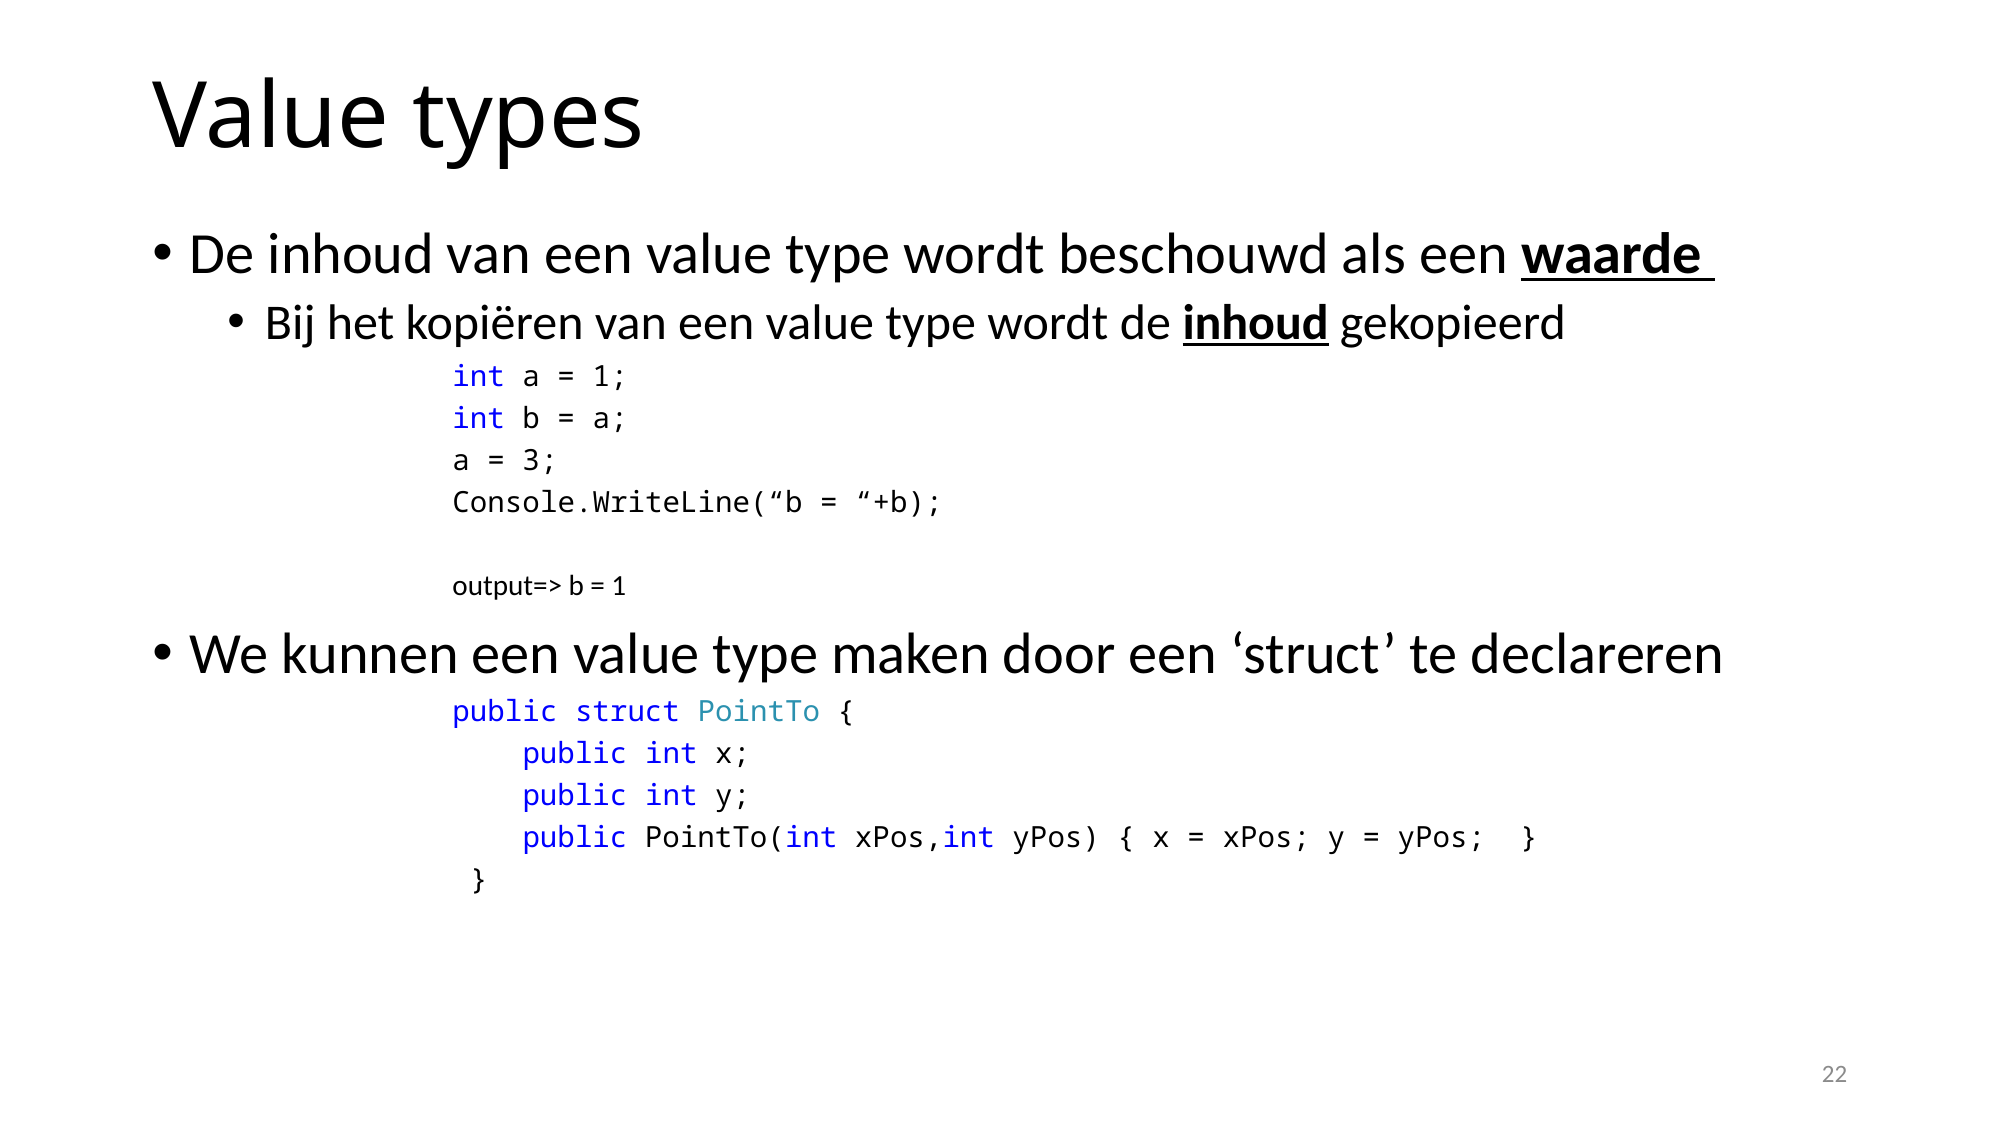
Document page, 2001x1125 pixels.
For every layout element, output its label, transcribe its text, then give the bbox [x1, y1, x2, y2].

title Value types [137, 59, 1863, 177]
list De inhoud van een value type wordt beschouwd als een waarde Bij het kopiëren van een value type wordt de inhoud gekopieerd int a = 1; int b = a; a = 3; Console.WriteLine(“b = “+b); output=> b = 1 We kunnen een value type maken door een ‘struct’ te declareren public struct PointTo { public int x; public int y; public PointTo(int xPos,int yPos) { x = xPos; y = yPos; } } [137, 215, 1863, 1014]
slide_number 22 [1412, 1042, 1863, 1103]
